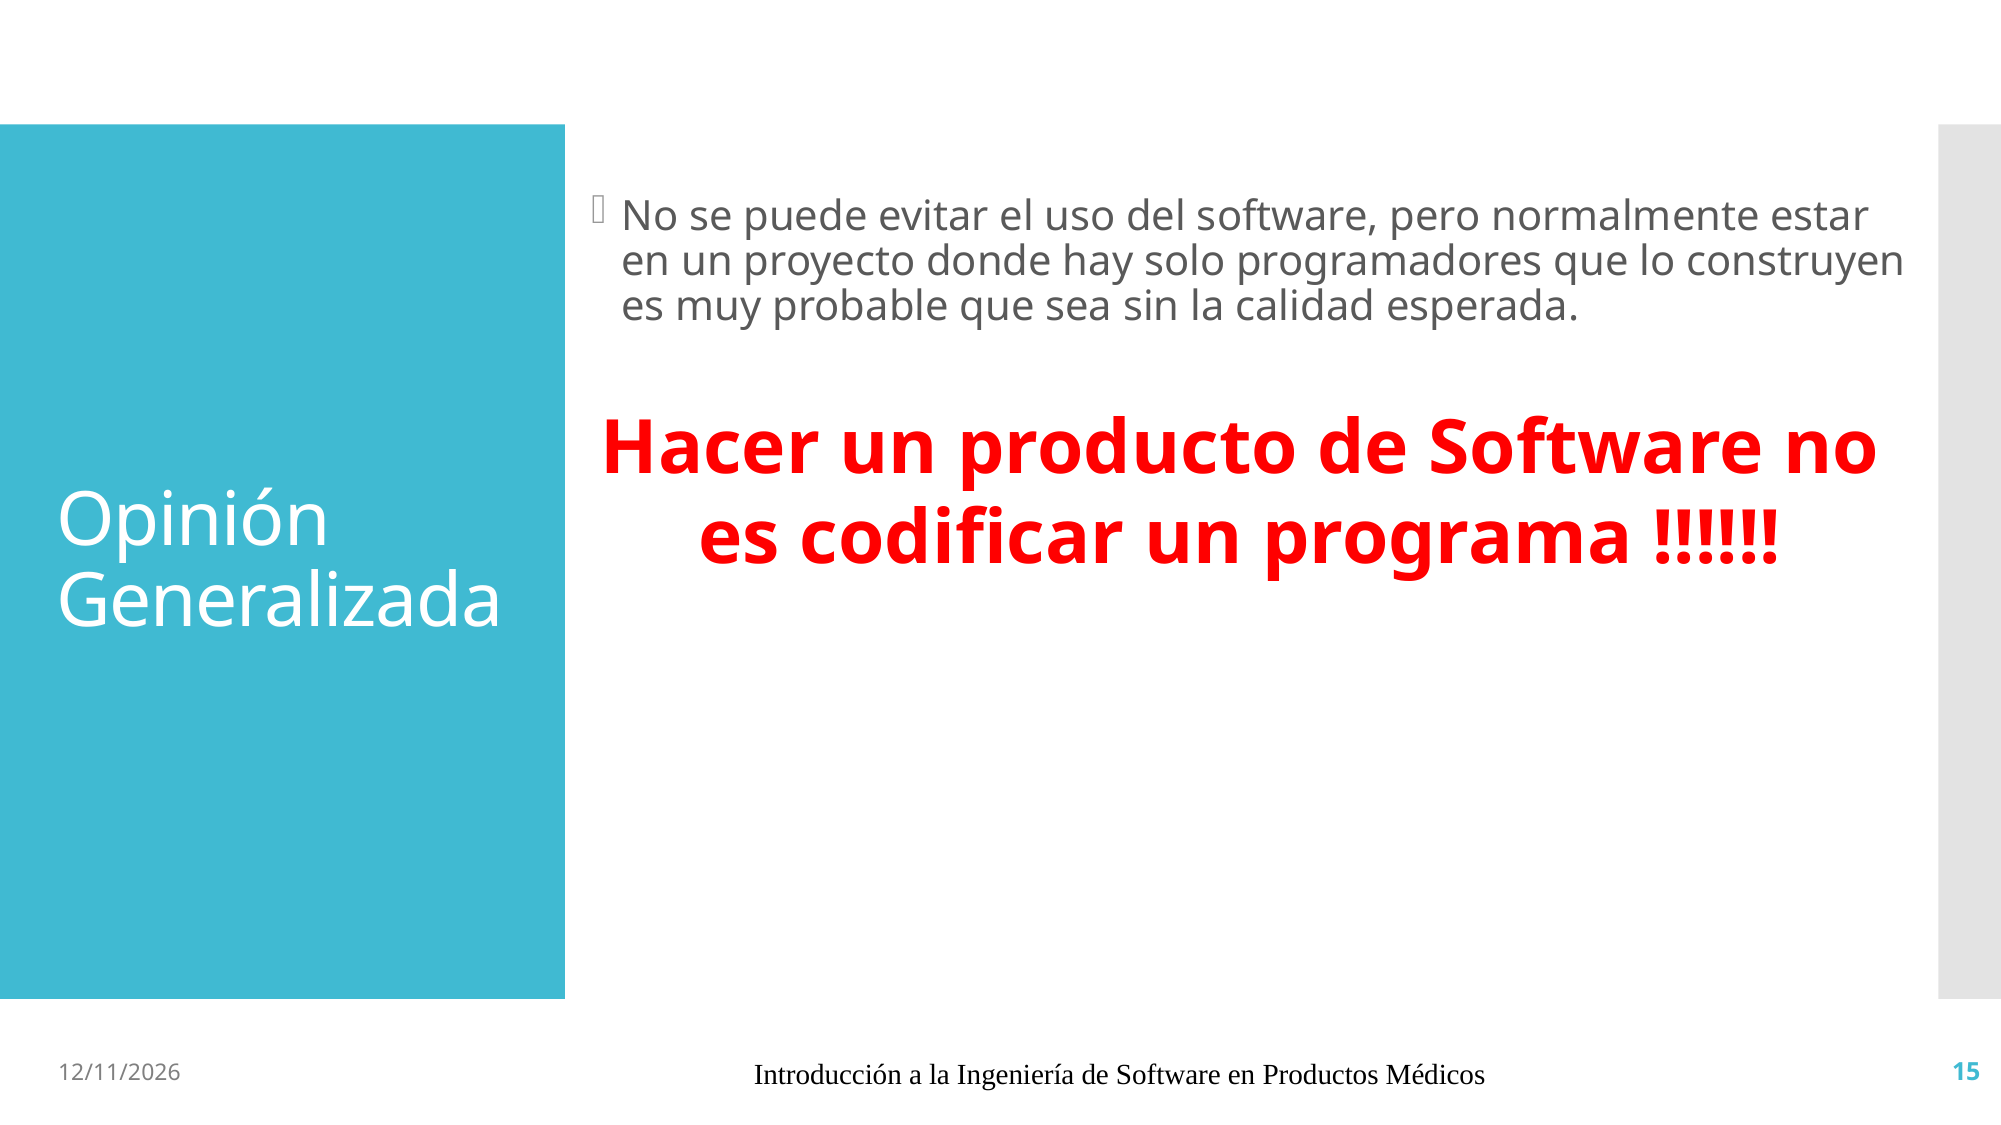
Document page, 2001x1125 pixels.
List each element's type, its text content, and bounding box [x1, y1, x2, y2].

list No se puede evitar el uso del software, pero normalmente estar en un proyecto donde hay solo programadores que lo construyen es muy probable que sea sin la calidad esperada. [576, 131, 1928, 392]
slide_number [43, 1042, 493, 1103]
title Opinión Generalizada [41, 184, 525, 940]
text_box Hacer un producto de Software no es codificar un programa !!!!!! [576, 391, 1905, 587]
slide_number 15 [1744, 1042, 1996, 1103]
footer Introducción a la Ingeniería de Software en Productos Médicos [634, 1042, 1605, 1103]
